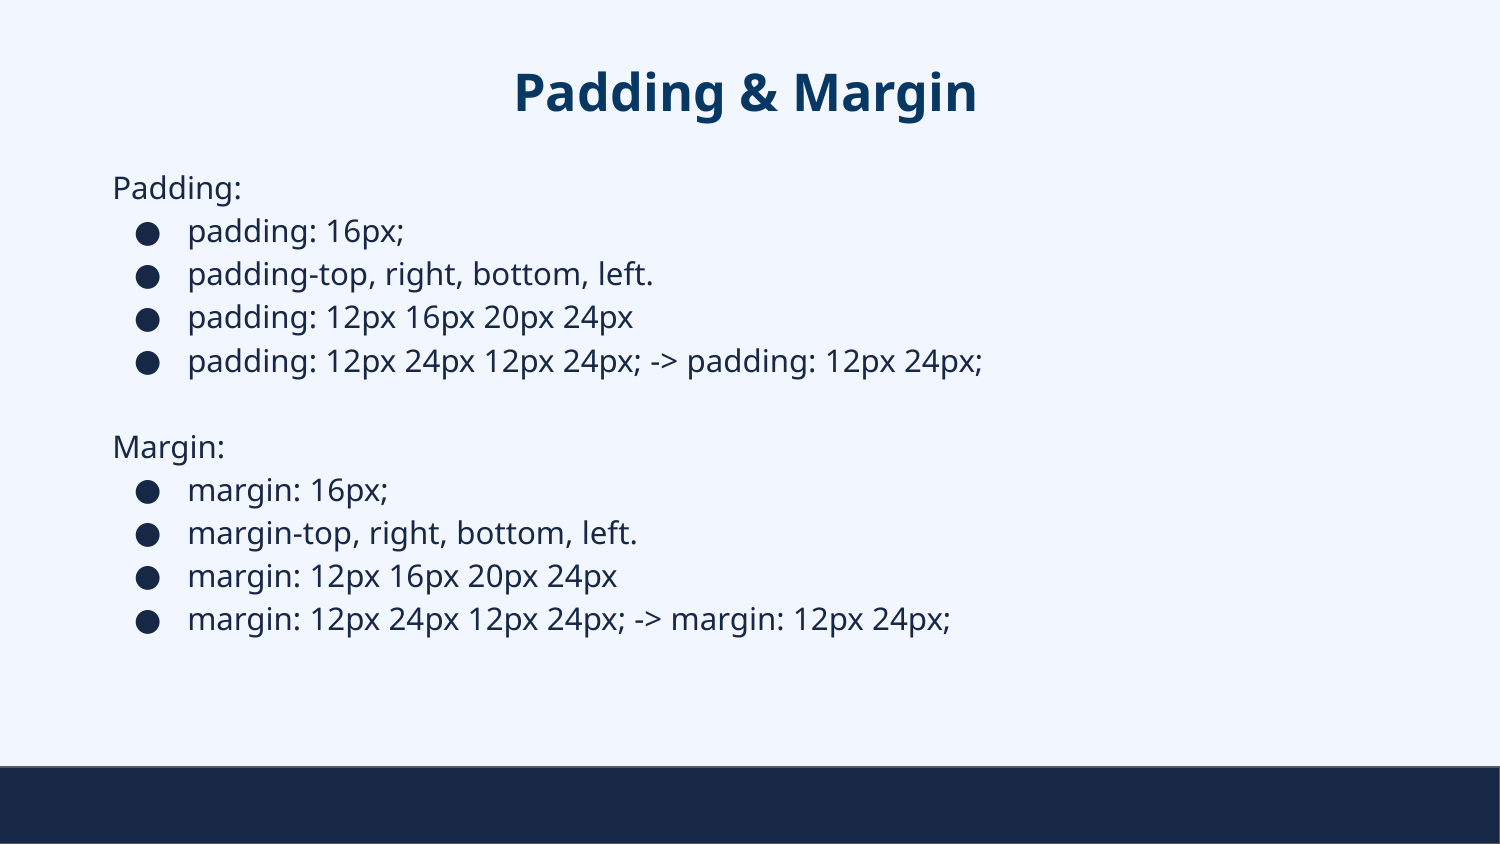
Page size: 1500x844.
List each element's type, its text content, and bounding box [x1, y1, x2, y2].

text_box [0, 767, 1500, 844]
text_box Padding: padding: 16px; padding-top, right, bottom, left. padding: 12px 16px 20px 24px padding: 12px 24px 12px 24px; -> padding: 12px 24px; Margin: margin: 16px; margin-top, right, bottom, left. margin: 12px 16px 20px 24px margin: 12px 24px 12px 24px; -> margin: 12px 24px; [97, 147, 1397, 711]
title Padding & Margin [29, 35, 1462, 148]
